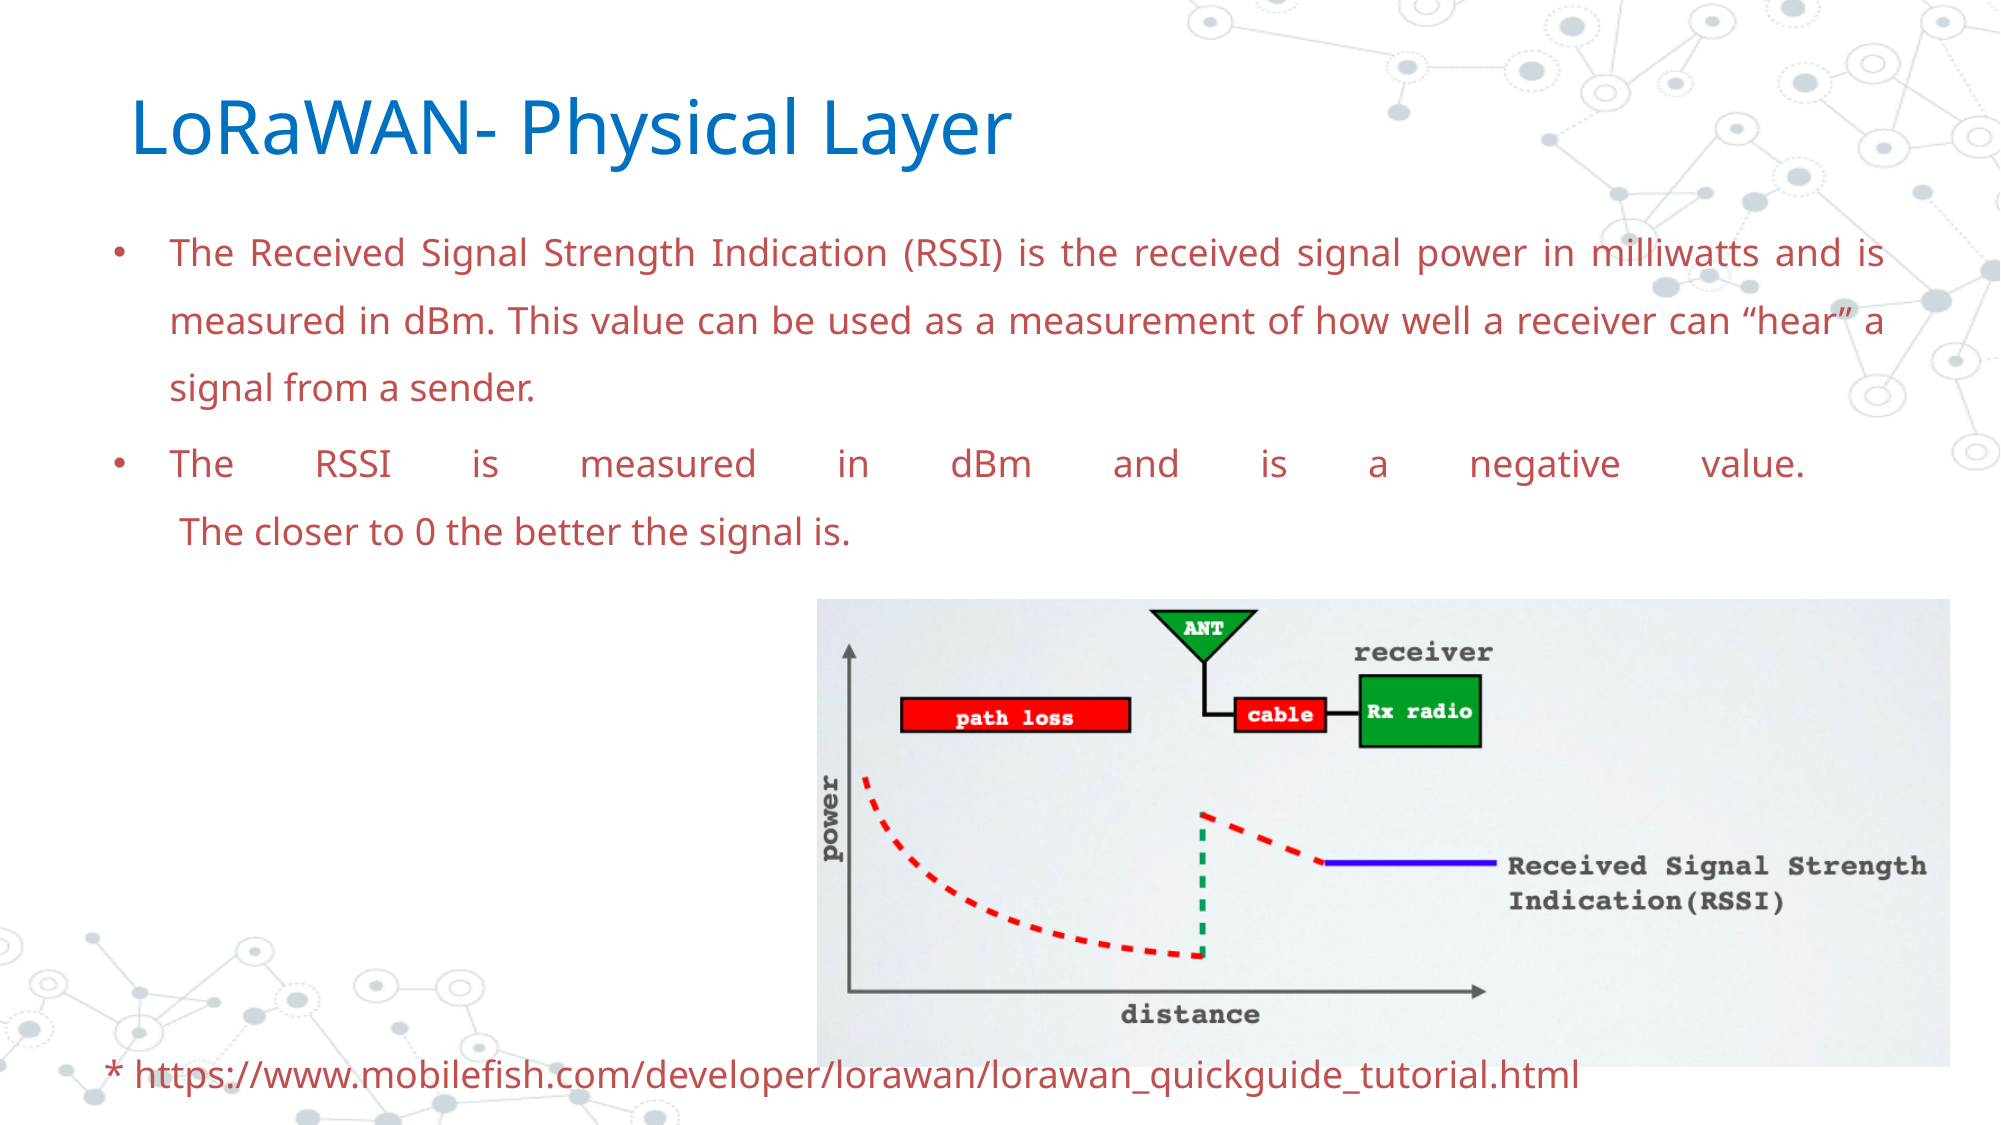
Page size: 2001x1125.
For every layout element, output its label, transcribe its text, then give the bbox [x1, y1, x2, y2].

title LoRaWAN- Physical Layer [114, 61, 1886, 187]
picture [0, 0, 2001, 1125]
text_box * https://www.mobilefish.com/developer/lorawan/lorawan_quickguide_tutorial.html [96, 1043, 1590, 1104]
list The Received Signal Strength Indication (RSSI) is the received signal power in milliwatts and is measured in dBm. This value can be used as a measurement of how well a receiver can “hear” a signal from a sender. The RSSI is measured in dBm and is a negative value. The closer to 0 the better the signal is. [98, 199, 1902, 926]
